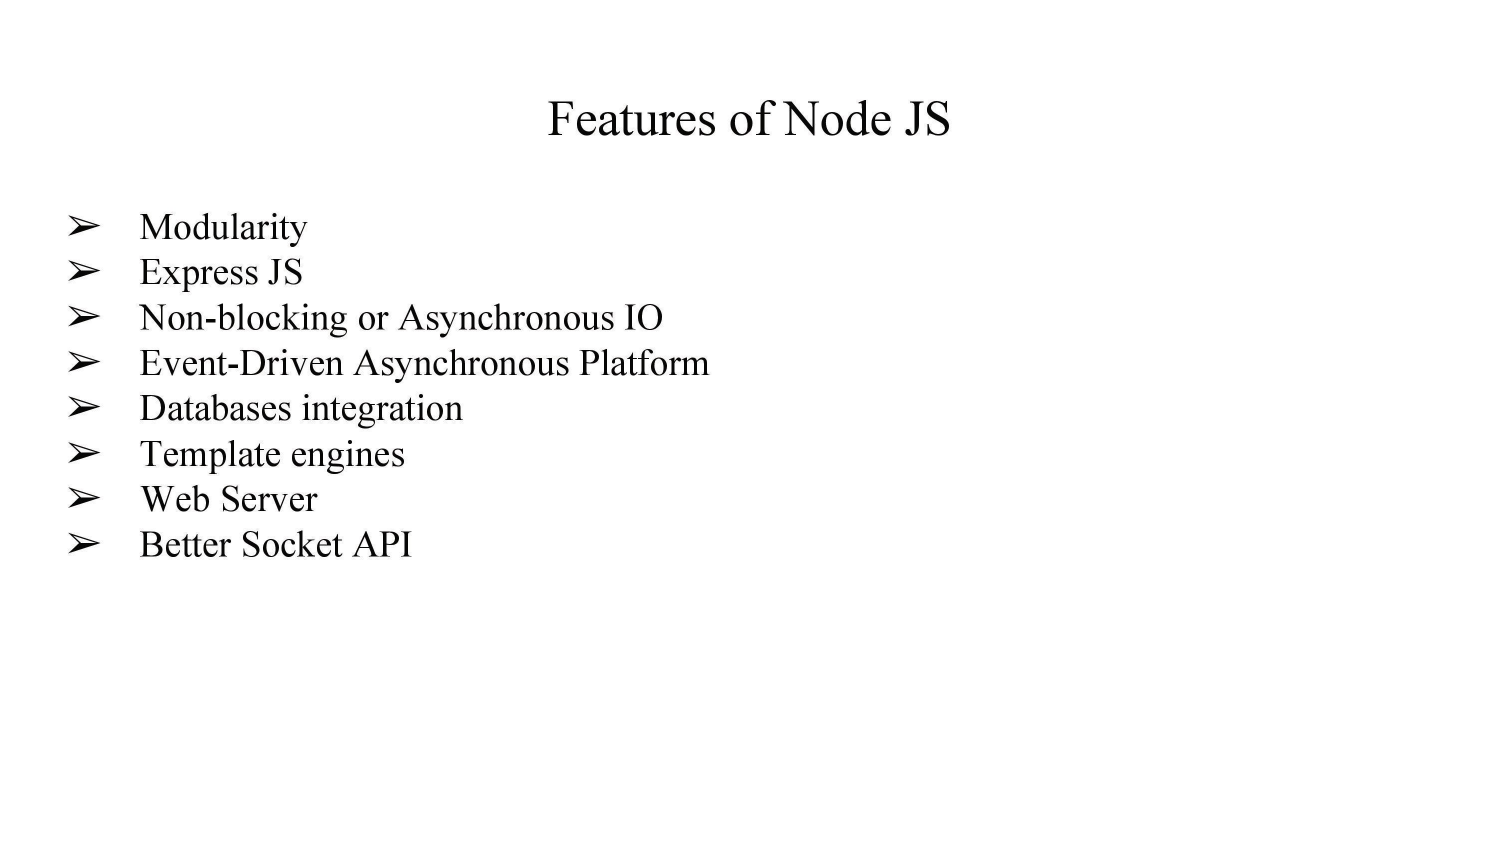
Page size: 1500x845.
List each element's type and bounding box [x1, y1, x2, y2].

text_box [0, 0, 1500, 844]
